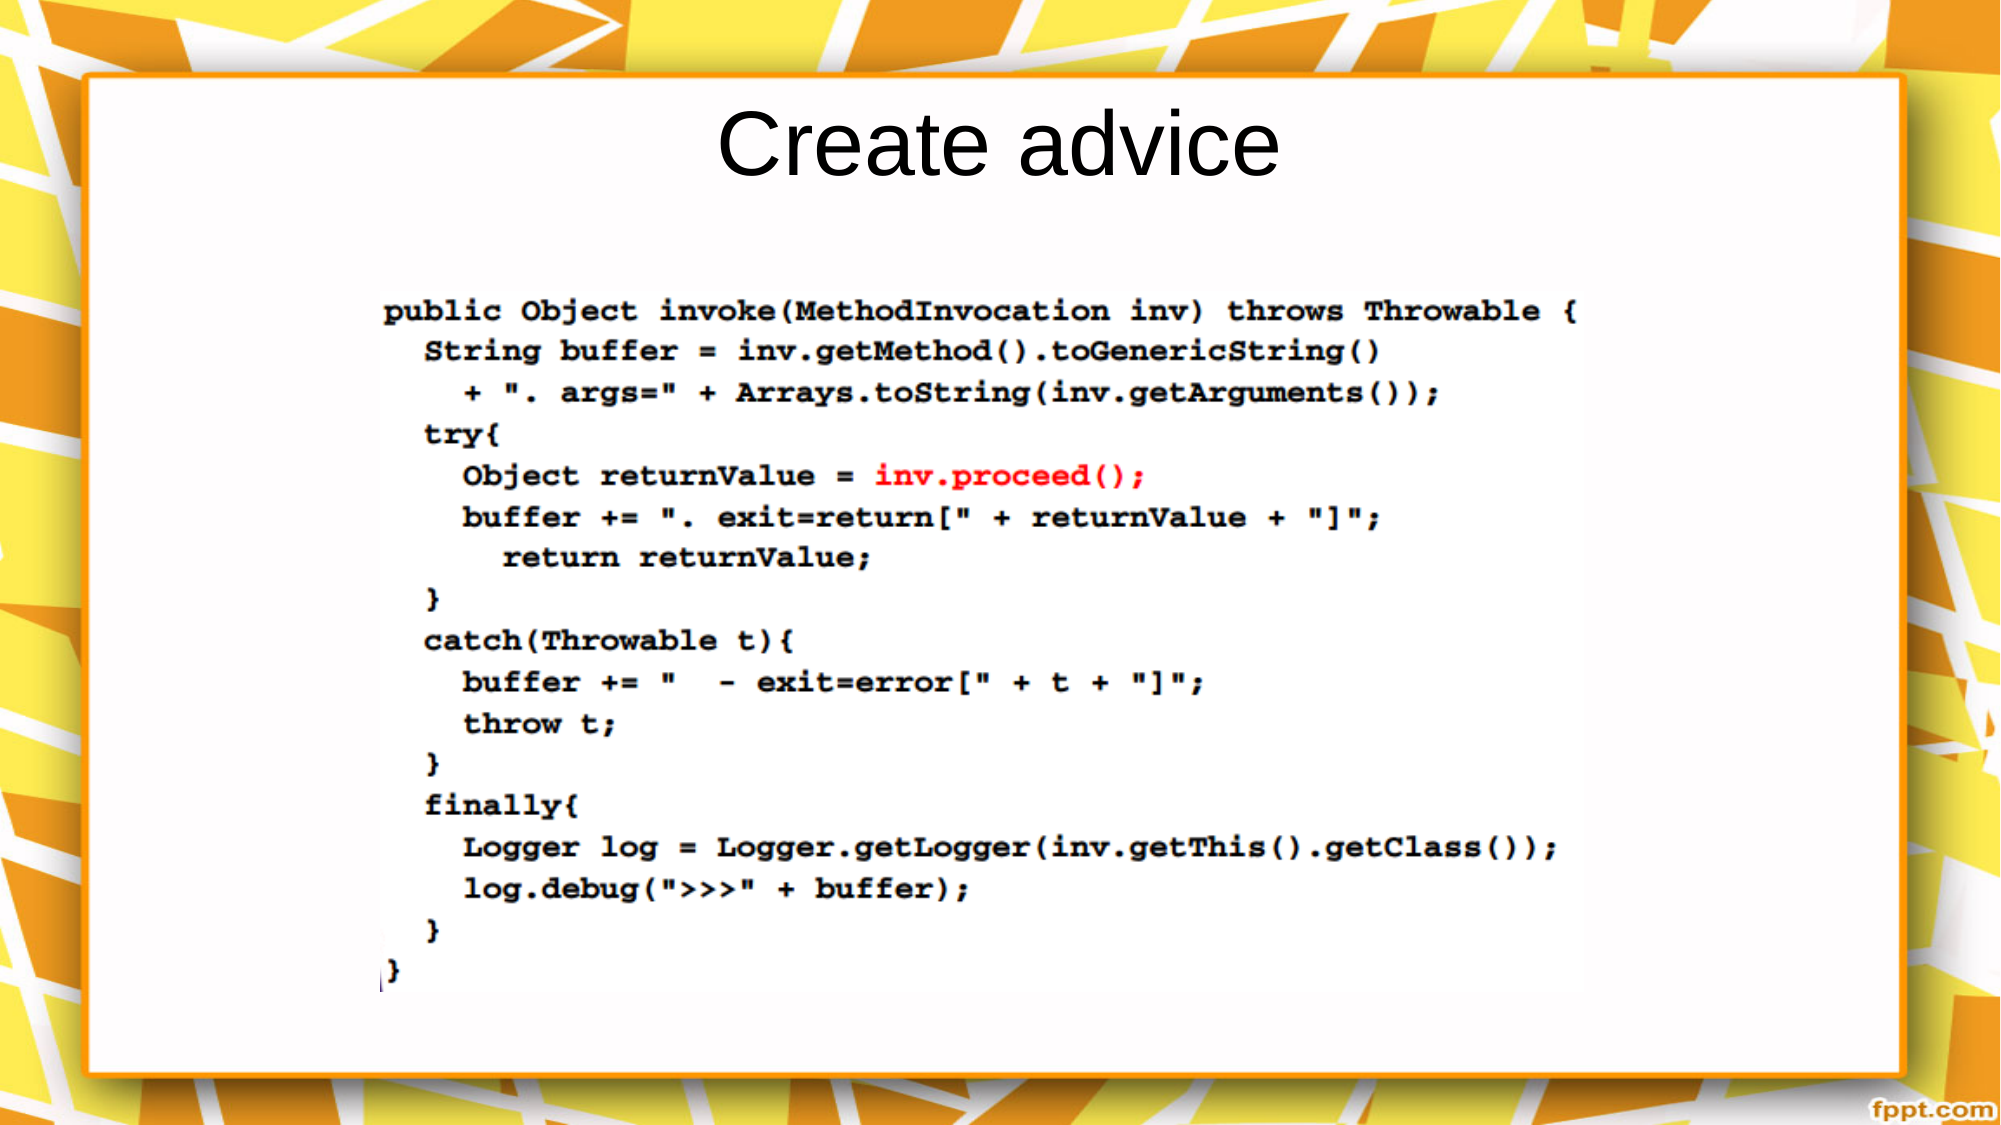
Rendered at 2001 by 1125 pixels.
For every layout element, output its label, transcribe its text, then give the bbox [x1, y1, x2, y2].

picture [0, 0, 2001, 1125]
title Create advice [99, 45, 1900, 233]
